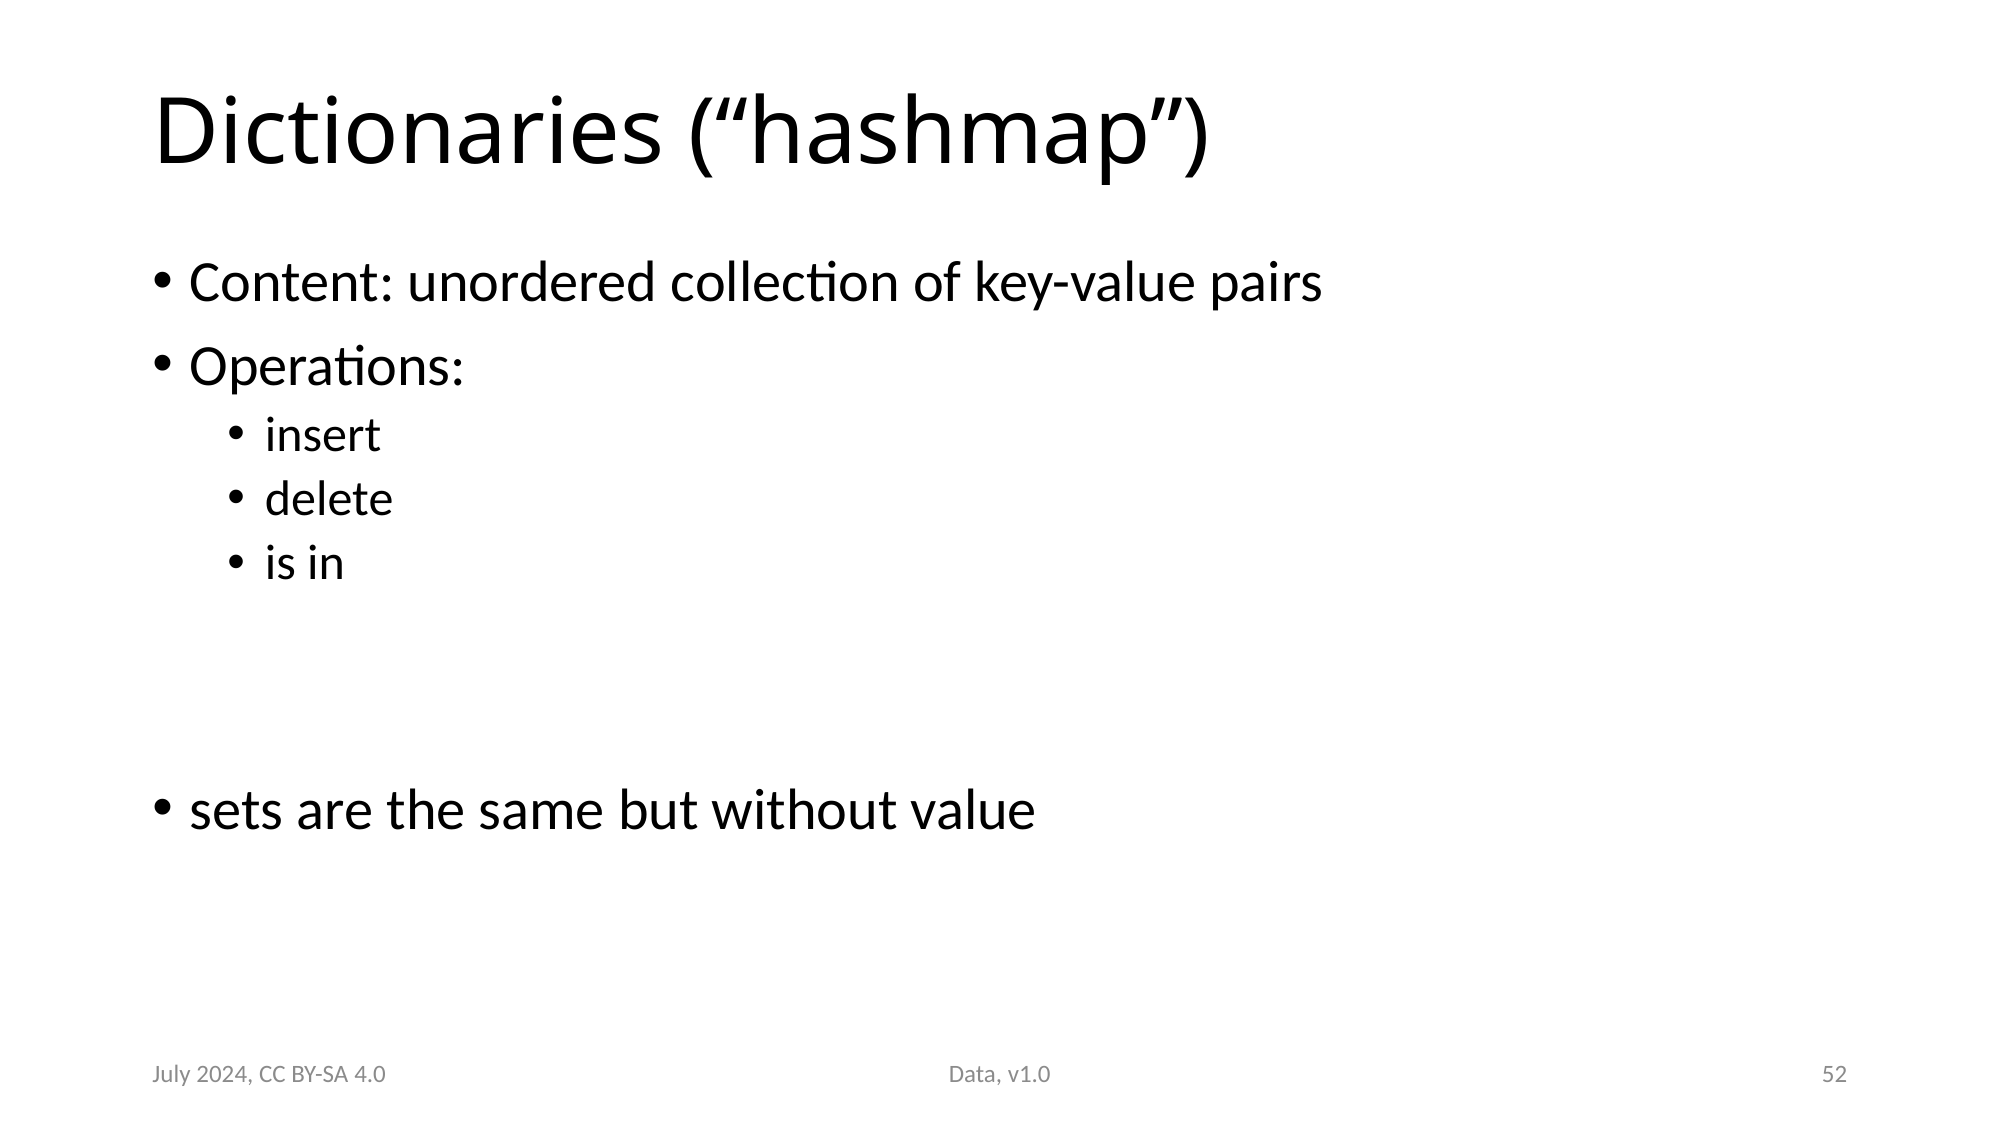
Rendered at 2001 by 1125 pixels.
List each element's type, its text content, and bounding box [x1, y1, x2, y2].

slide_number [137, 1042, 588, 1103]
footer Data, v1.0 [662, 1042, 1338, 1103]
slide_number 52 [1412, 1042, 1863, 1103]
list Content: unordered collection of key-value pairs Operations: insert delete is in sets are the same but without value [137, 243, 1863, 1014]
title Dictionaries (“hashmap”) [137, 59, 1863, 209]
